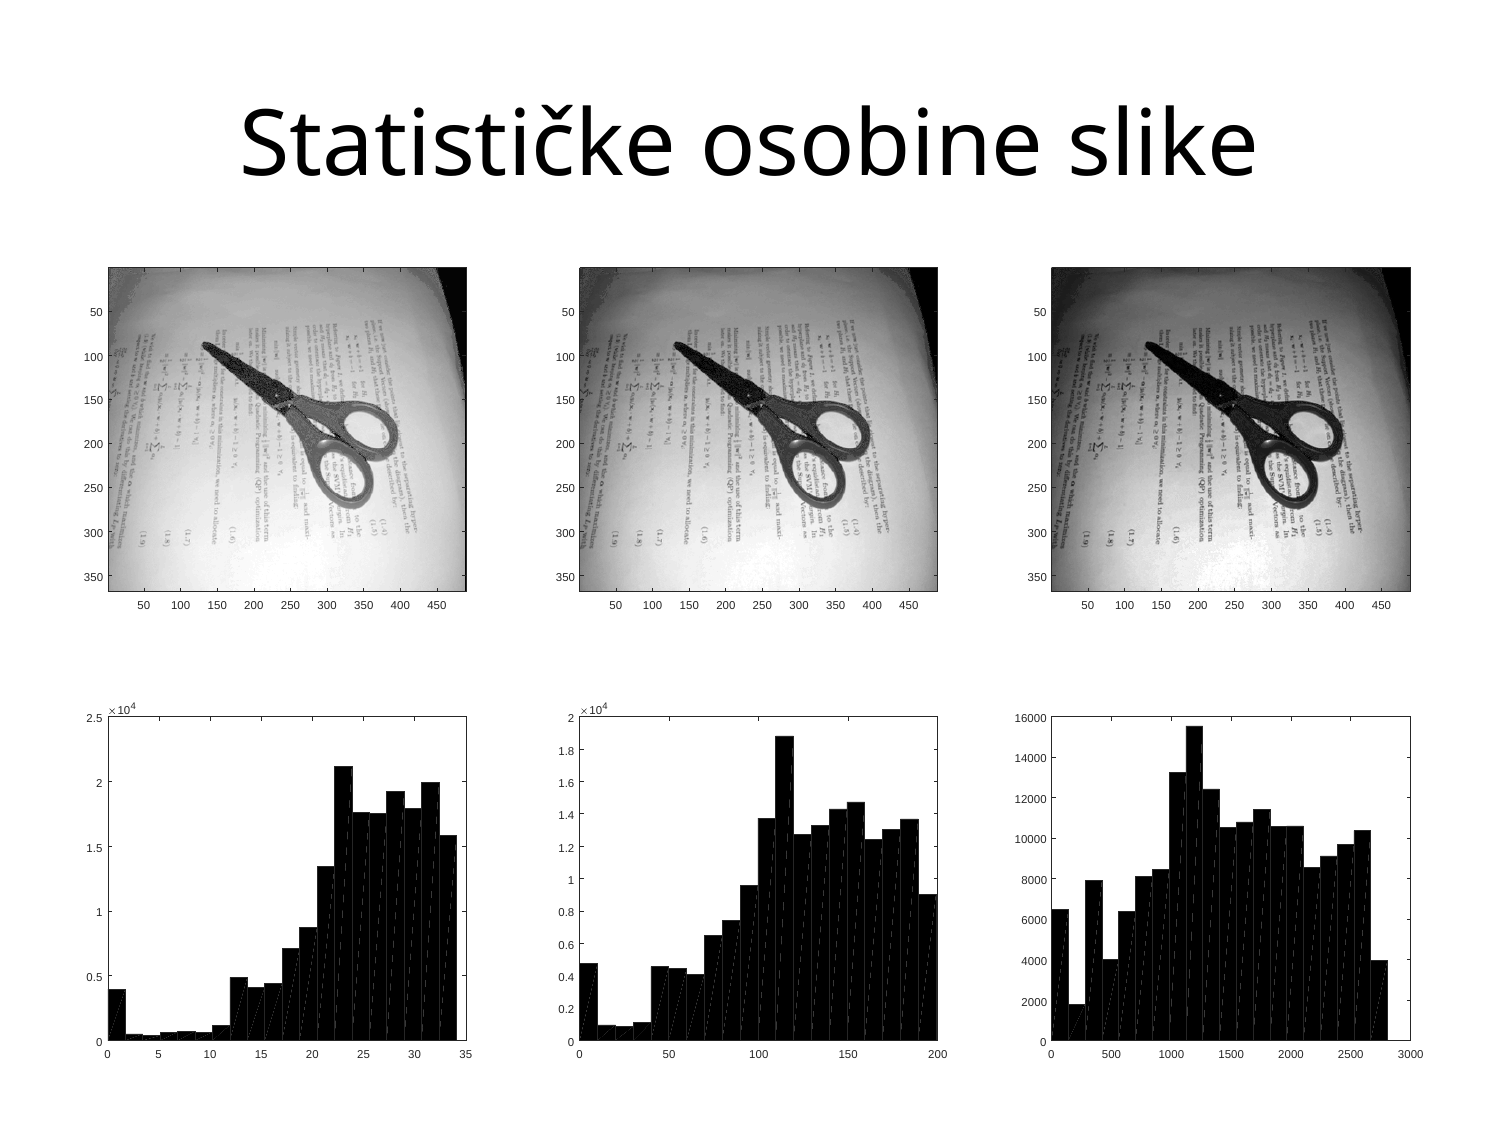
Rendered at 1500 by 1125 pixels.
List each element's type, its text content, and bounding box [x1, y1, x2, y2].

title Statističke osobine slike [75, 45, 1425, 233]
picture [77, 249, 1423, 1063]
